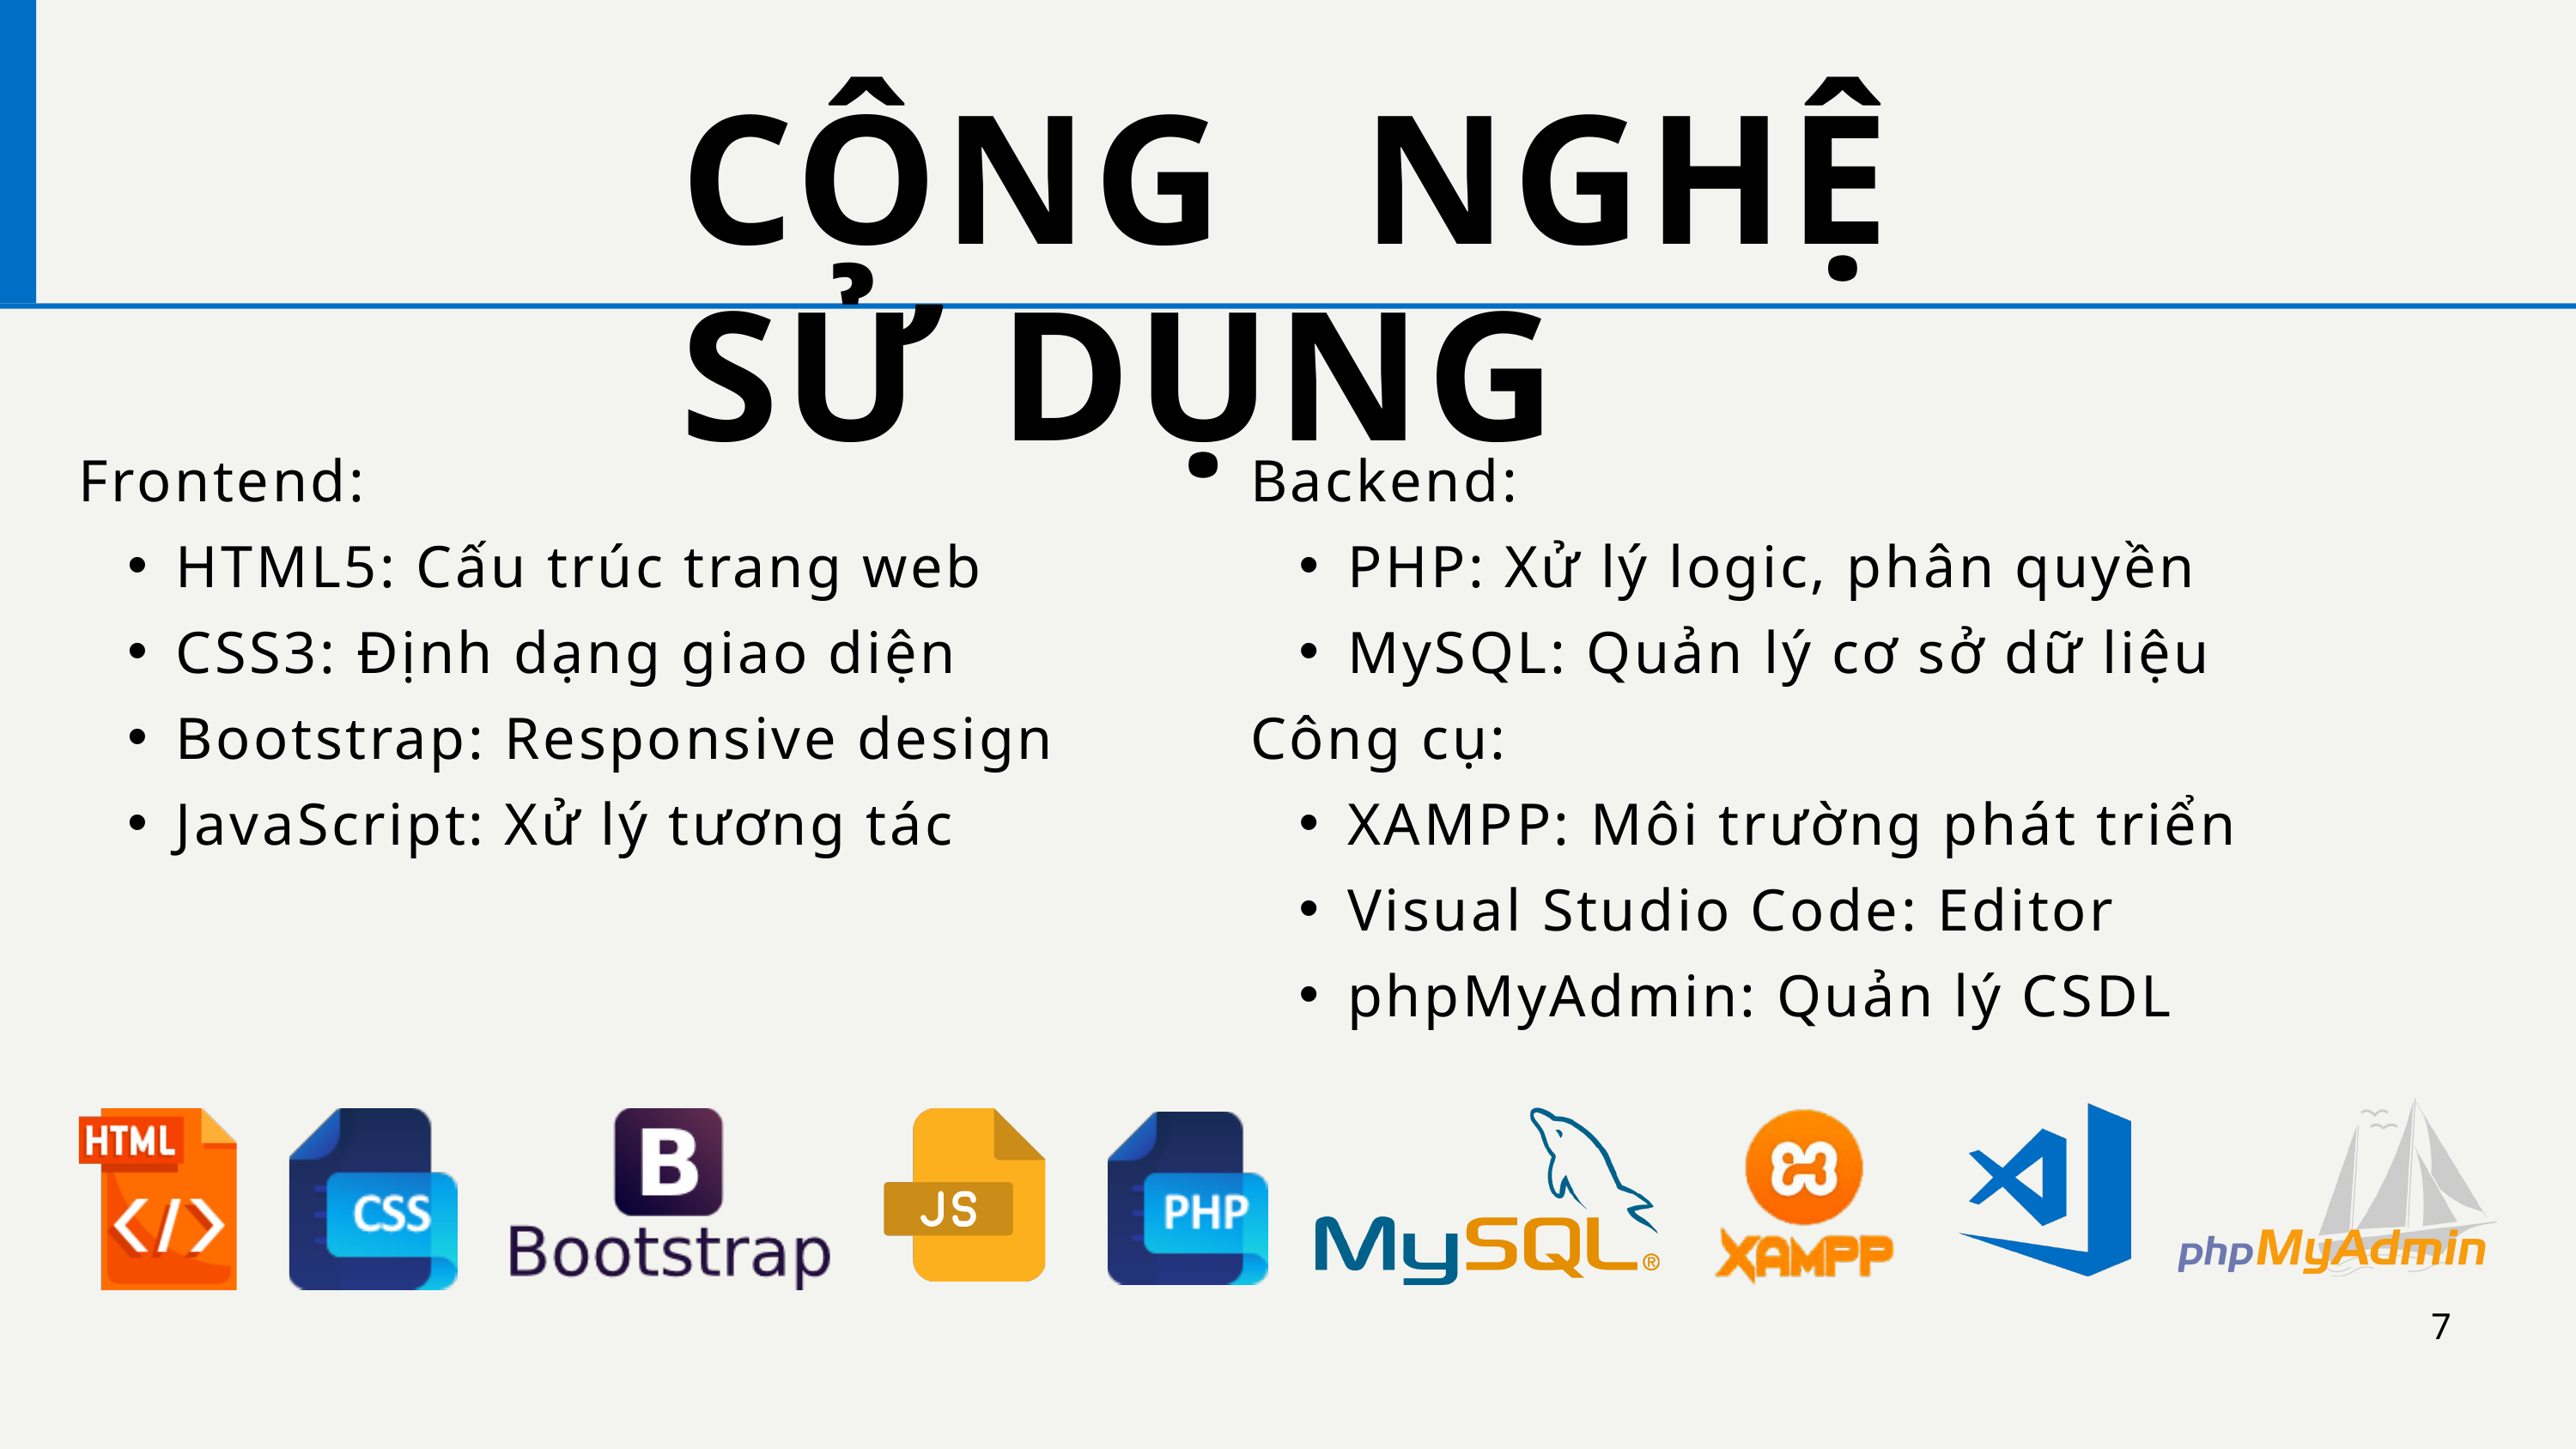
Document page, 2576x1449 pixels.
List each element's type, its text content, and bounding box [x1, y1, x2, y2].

text_box Frontend: HTML5: Cấu trúc trang web CSS3: Định dạng giao diện Bootstrap: Responsive design JavaScript: Xử lý tương tác [78, 427, 1222, 857]
text_box [0, 0, 37, 304]
text_box 7 [2431, 1299, 2452, 1348]
text_box Backend: PHP: Xử lý logic, phân quyền MySQL: Quản lý cơ sở dữ liệu Công cụ: XAMPP: Môi trường phát triển Visual Studio Code: Editor phpMyAdmin: Quản lý CSDL [1250, 427, 2341, 1095]
text_box [0, 303, 680, 309]
text_box CÔNG NGHỆ SỬ DỤNG [680, 83, 1896, 477]
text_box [78, 1097, 2498, 1290]
text_box [1896, 303, 2576, 309]
